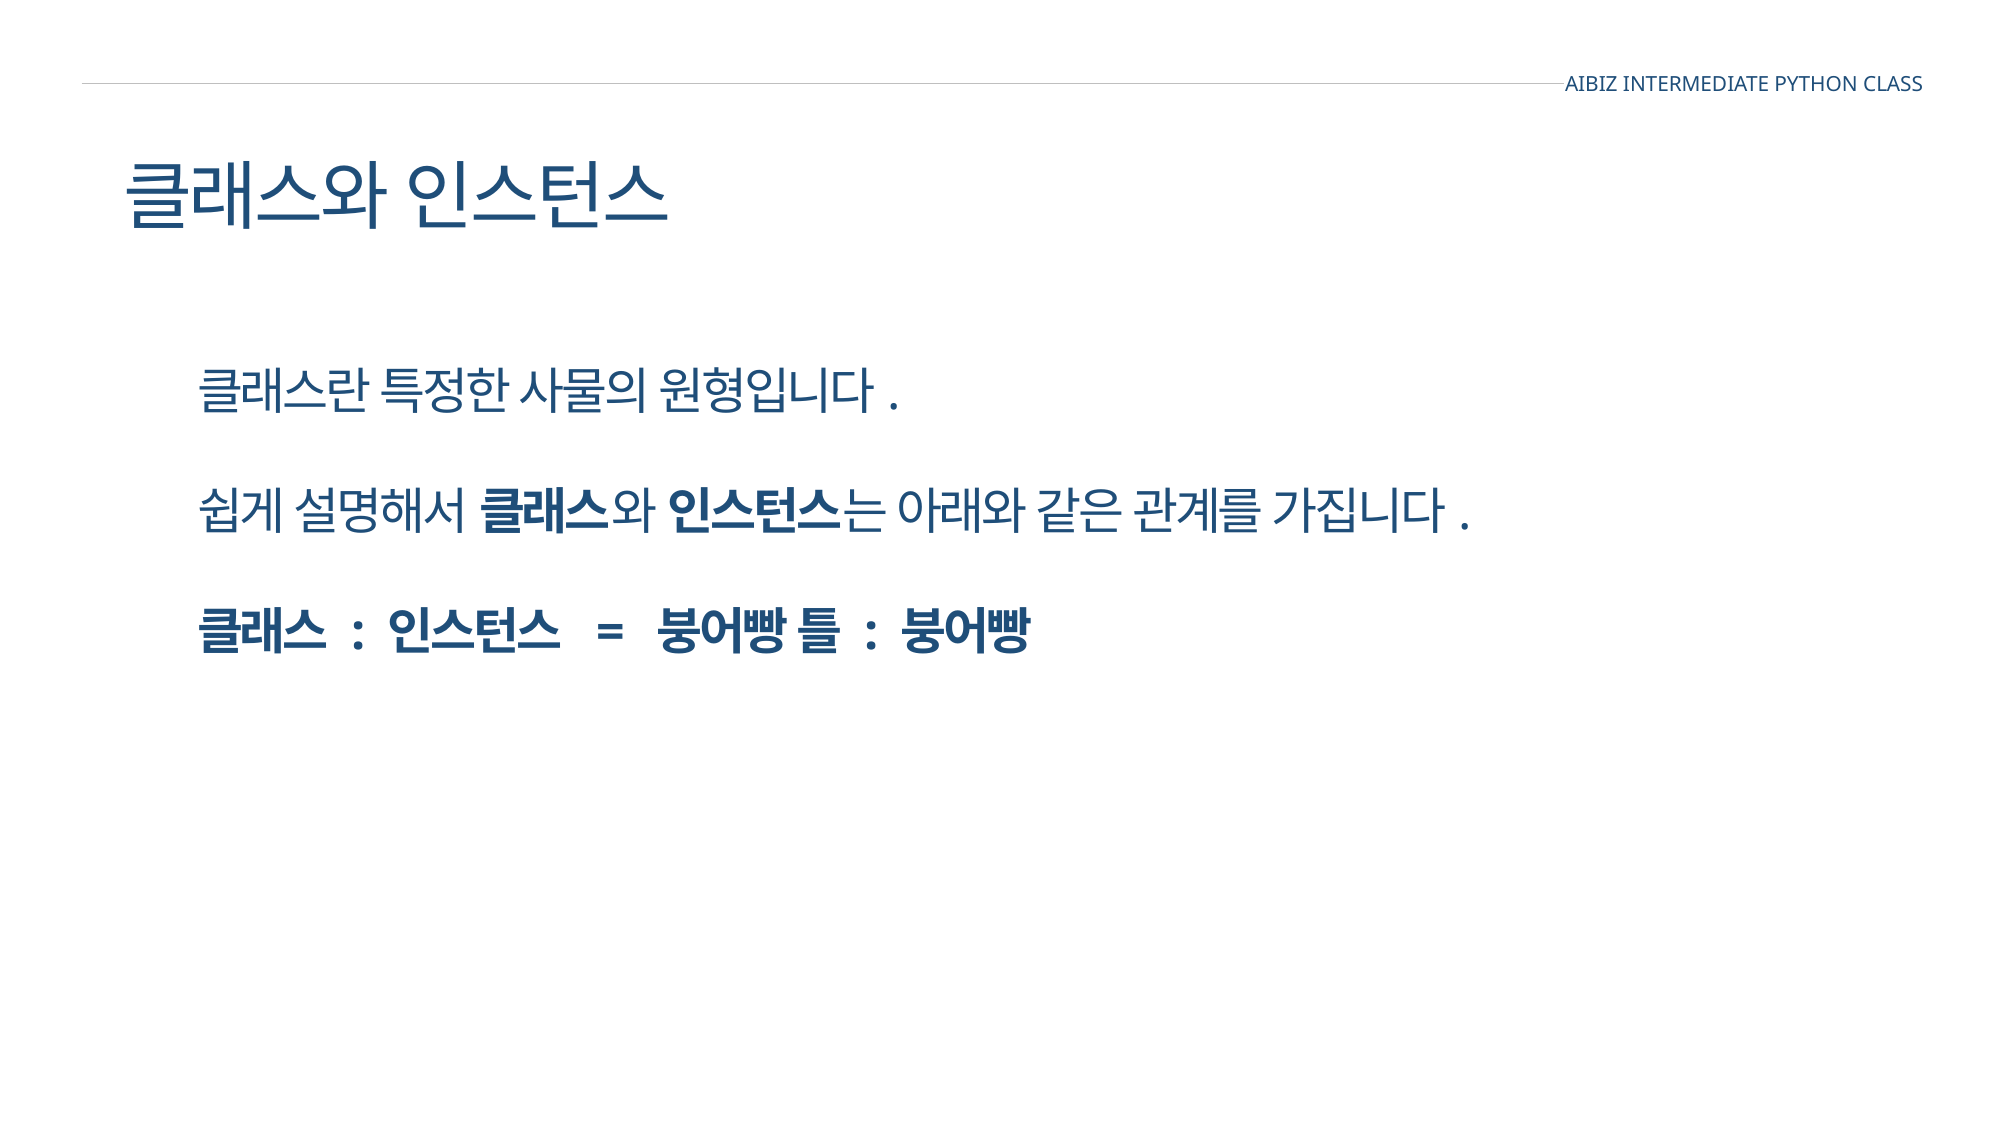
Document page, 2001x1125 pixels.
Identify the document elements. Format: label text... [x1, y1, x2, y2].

text_box 클래스와 인스턴스 [108, 141, 687, 247]
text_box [81, 63, 1939, 104]
text_box 클래스란 특정한 사물의 원형입니다. 쉽게 설명해서 클래스와 인스턴스는 아래와 같은 관계를 가집니다. 클래스 : 인스턴스 = 붕어빵 틀 : 붕어빵 [182, 351, 1719, 667]
